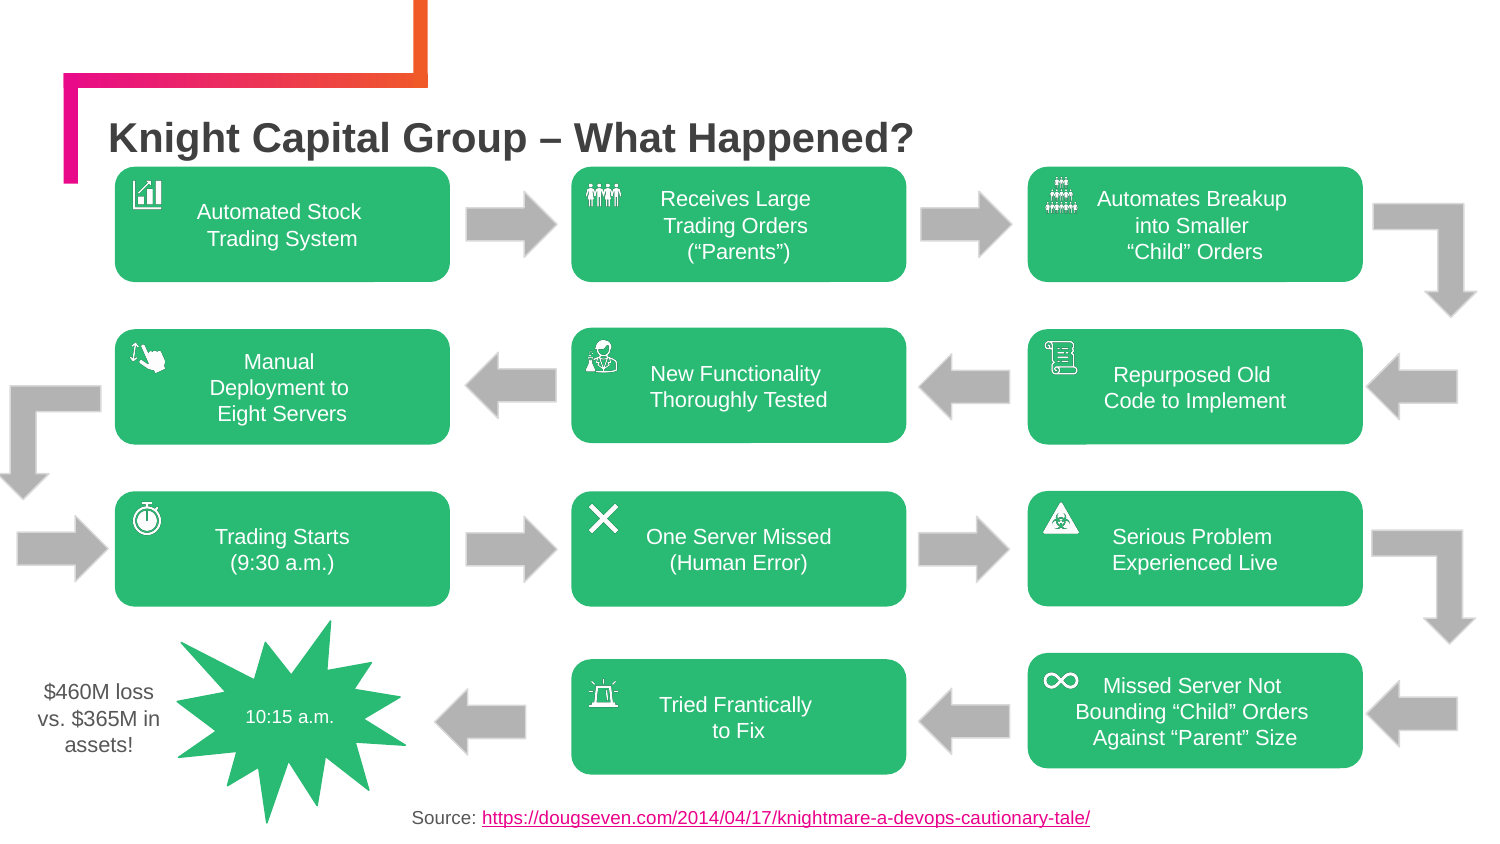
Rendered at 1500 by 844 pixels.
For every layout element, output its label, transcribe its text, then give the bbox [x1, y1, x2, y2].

text_box [463, 350, 559, 421]
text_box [115, 491, 450, 607]
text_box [1028, 653, 1363, 768]
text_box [571, 659, 906, 775]
title Knight Capital Group – What Happened? [100, 117, 1455, 169]
text_box [0, 383, 103, 502]
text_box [571, 491, 906, 607]
text_box 10:15 a.m. [179, 619, 408, 826]
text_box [571, 167, 906, 282]
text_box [1028, 167, 1363, 282]
text_box [916, 351, 1012, 422]
text_box [1368, 678, 1460, 749]
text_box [115, 329, 450, 445]
text_box [432, 686, 528, 757]
text_box [916, 686, 1012, 757]
text_box [464, 189, 560, 260]
text_box [916, 514, 1012, 585]
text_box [115, 167, 450, 282]
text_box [1028, 329, 1363, 444]
text_box [464, 514, 560, 585]
text_box [1368, 351, 1460, 422]
text_box [918, 189, 1015, 260]
text_box Source: https://dougseven.com/2014/04/17/knightmare-a-devops-cautionary-tale/ [151, 798, 1351, 836]
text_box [571, 328, 906, 443]
text_box $460M loss vs. $365M in assets! [19, 674, 179, 761]
text_box [1370, 201, 1479, 320]
text_box [1369, 528, 1478, 647]
text_box [15, 513, 110, 584]
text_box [1028, 491, 1363, 606]
